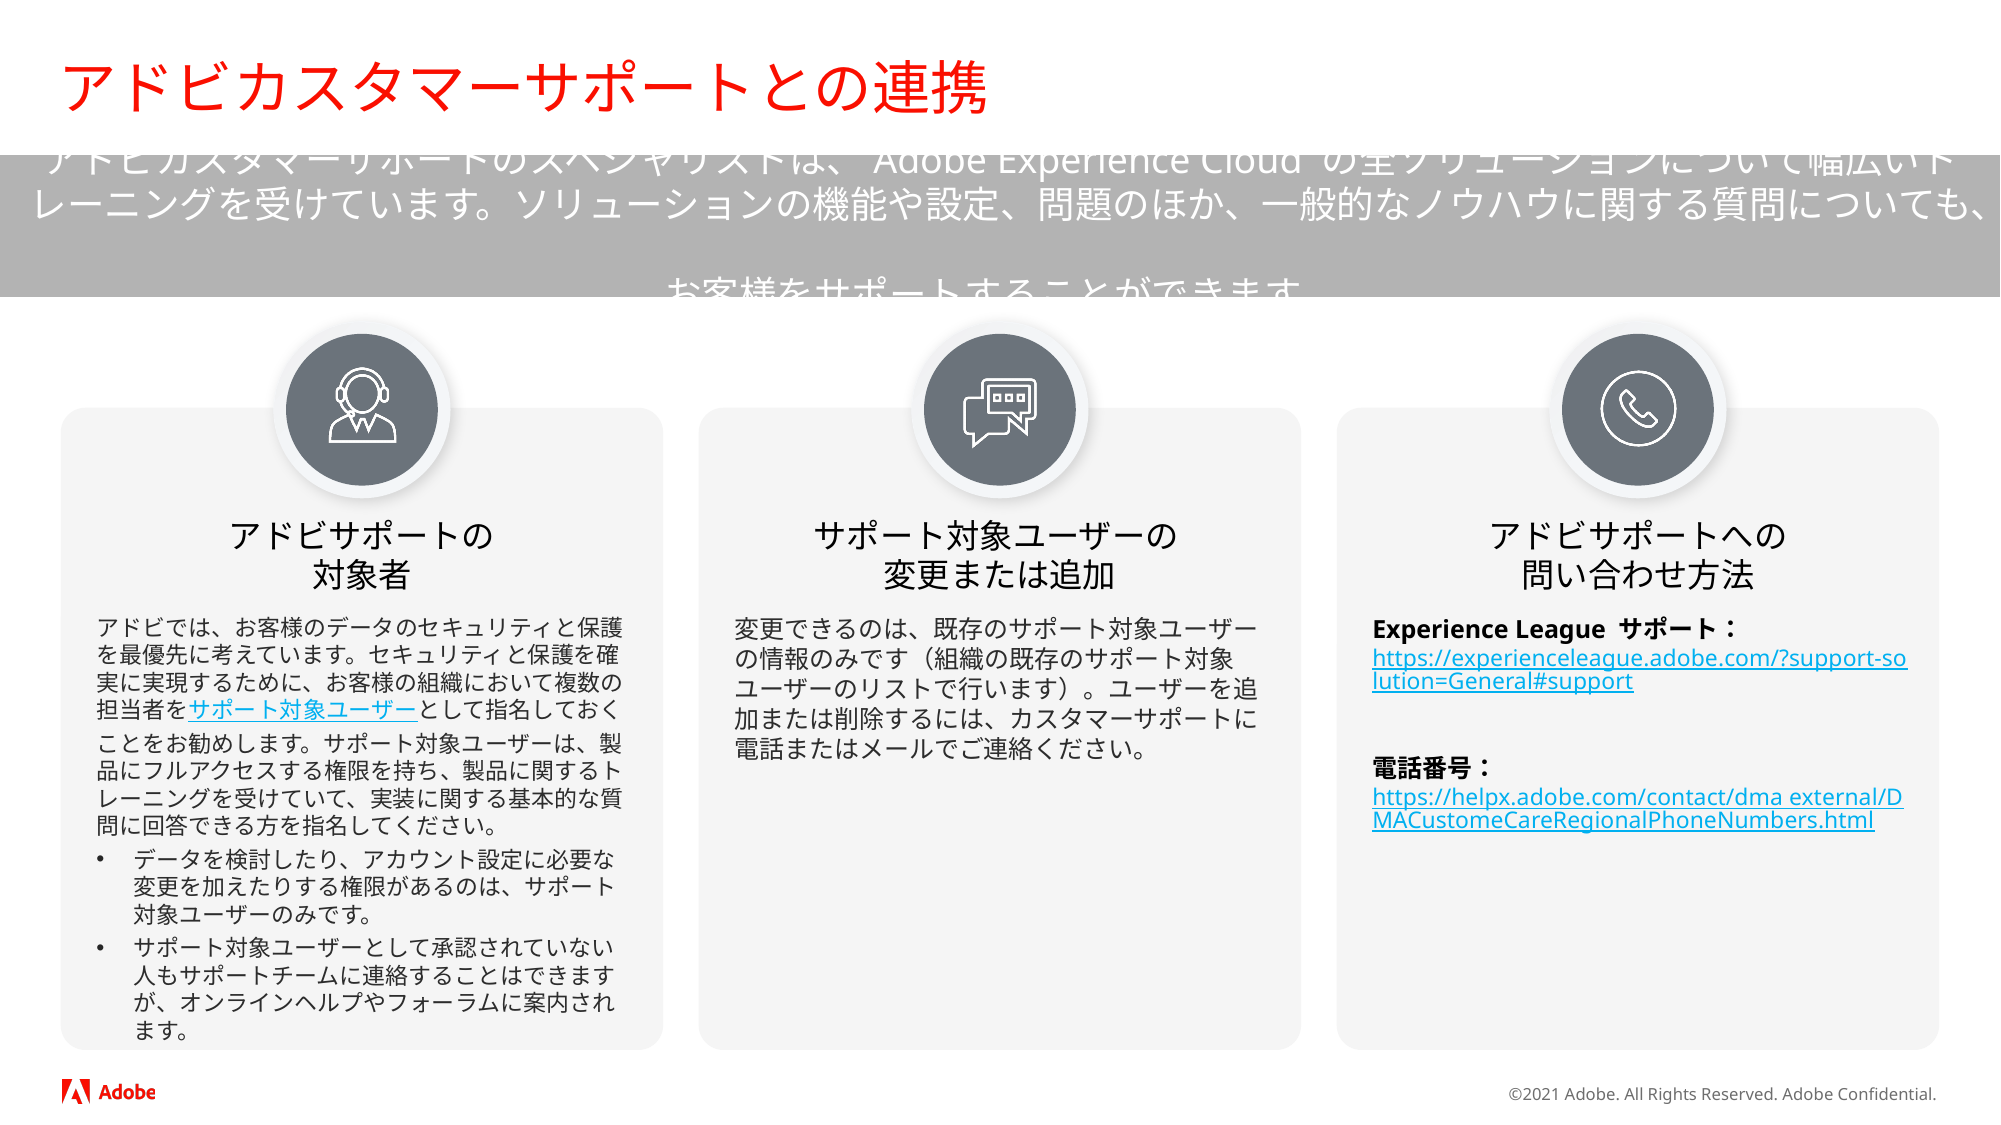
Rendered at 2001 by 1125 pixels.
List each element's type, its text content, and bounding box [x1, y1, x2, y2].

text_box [1336, 321, 1940, 1050]
picture [963, 378, 1037, 449]
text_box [698, 321, 1302, 1050]
picture [1600, 370, 1677, 447]
picture [328, 367, 397, 443]
text_box アドビカスタマーサポートのスペシャリストは、Adobe Experience Cloud の全ソリューションについて幅広いトレーニングを受けています。ソリューションの機能や設定、問題のほか、一般的なノウハウに関する質問についても、 お客様をサポートすることができます。 [0, 154, 2000, 298]
title アドビカスタマーサポートとの連携 [51, 51, 1940, 154]
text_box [60, 321, 664, 1051]
